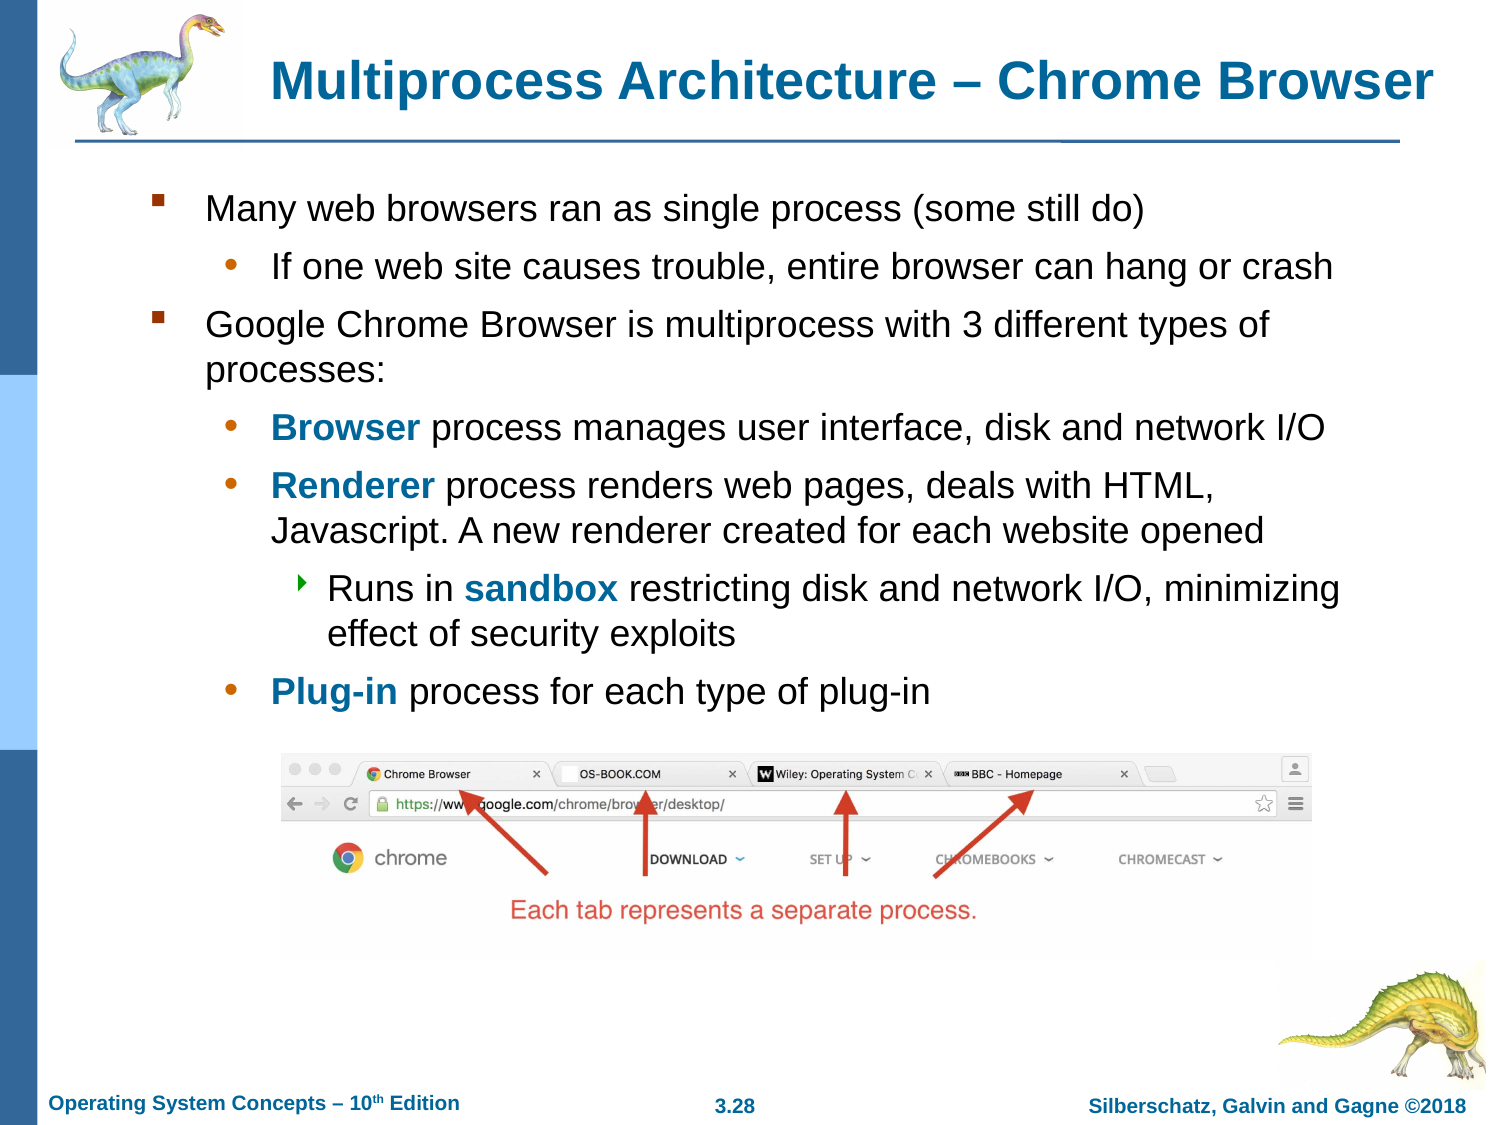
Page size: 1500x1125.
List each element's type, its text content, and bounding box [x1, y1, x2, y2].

picture [281, 752, 1486, 1090]
list Many web browsers ran as single process (some still do) If one web site causes trouble, entire browser can hang or crash Google Chrome Browser is multiprocess with 3 different types of processes: Browser process manages user interface, disk and network I/O Renderer process renders web pages, deals with HTML, Javascript. A new renderer created for each website opened Runs in sandbox restricting disk and network I/O, minimizing effect of security exploits Plug-in process for each type of plug-in [133, 176, 1415, 911]
picture [46, 0, 243, 149]
title Multiprocess Architecture – Chrome Browser [197, 23, 1500, 118]
